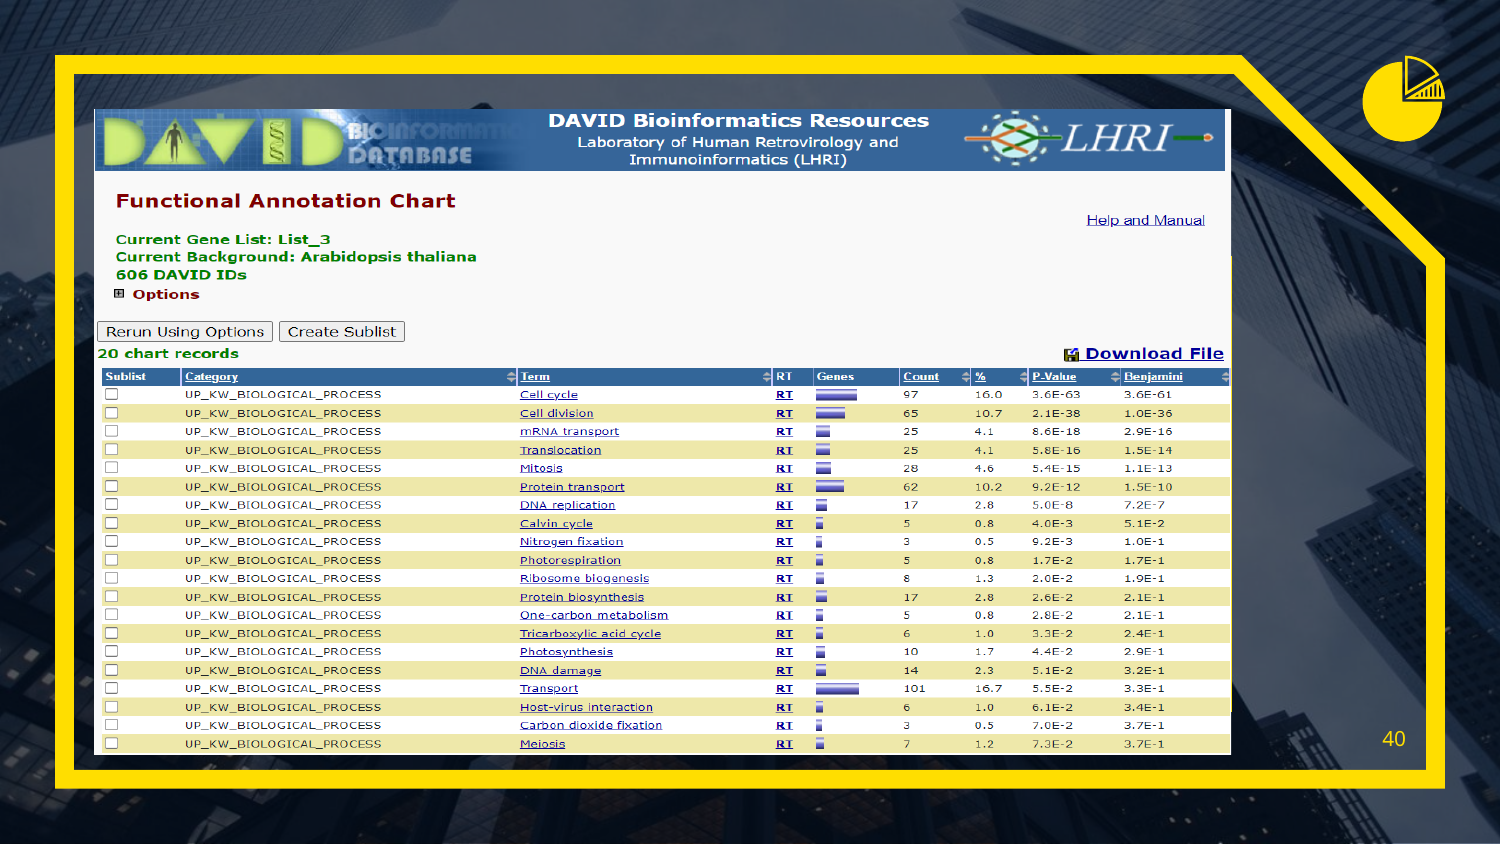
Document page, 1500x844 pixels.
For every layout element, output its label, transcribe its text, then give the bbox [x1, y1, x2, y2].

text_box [1362, 55, 1446, 142]
picture [0, 0, 1500, 844]
slide_number 40 [1366, 711, 1406, 755]
